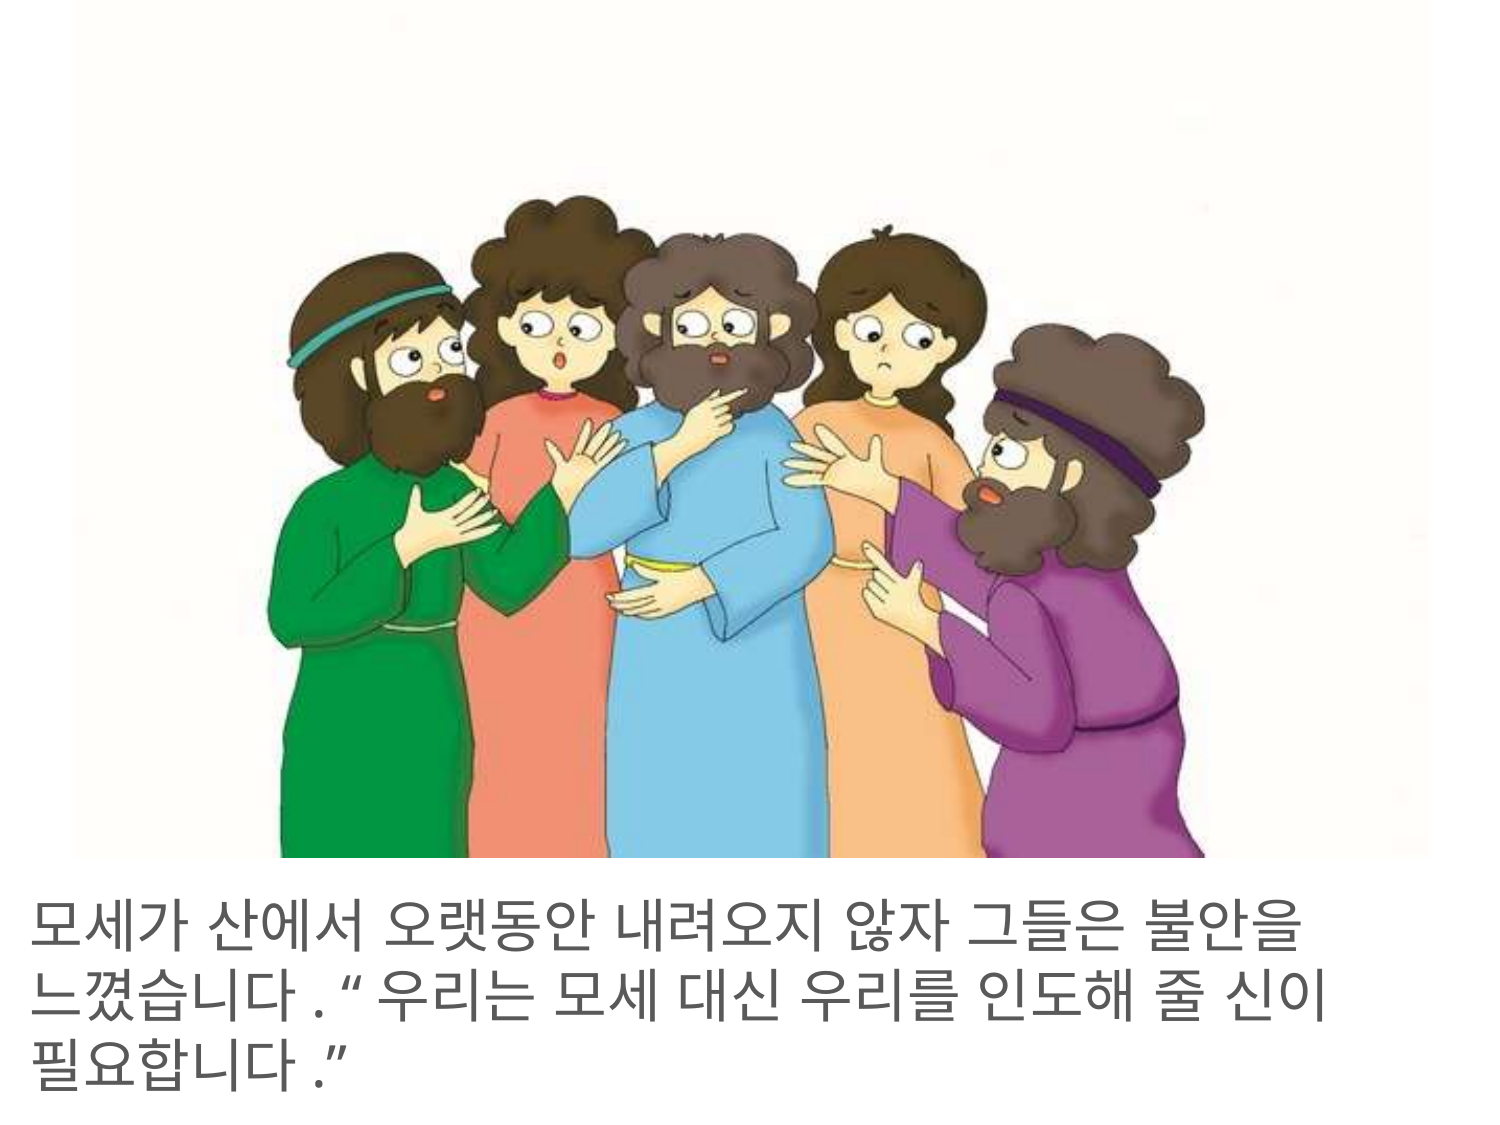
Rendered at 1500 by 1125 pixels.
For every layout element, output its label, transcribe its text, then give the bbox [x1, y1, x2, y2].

text_box 모세가 산에서 오랫동안 내려오지 않자 그들은 불안을 느꼈습니다. “우리는 모세 대신 우리를 인도해 줄 신이 필요합니다.” [14, 881, 1486, 1107]
picture [72, 0, 1431, 858]
